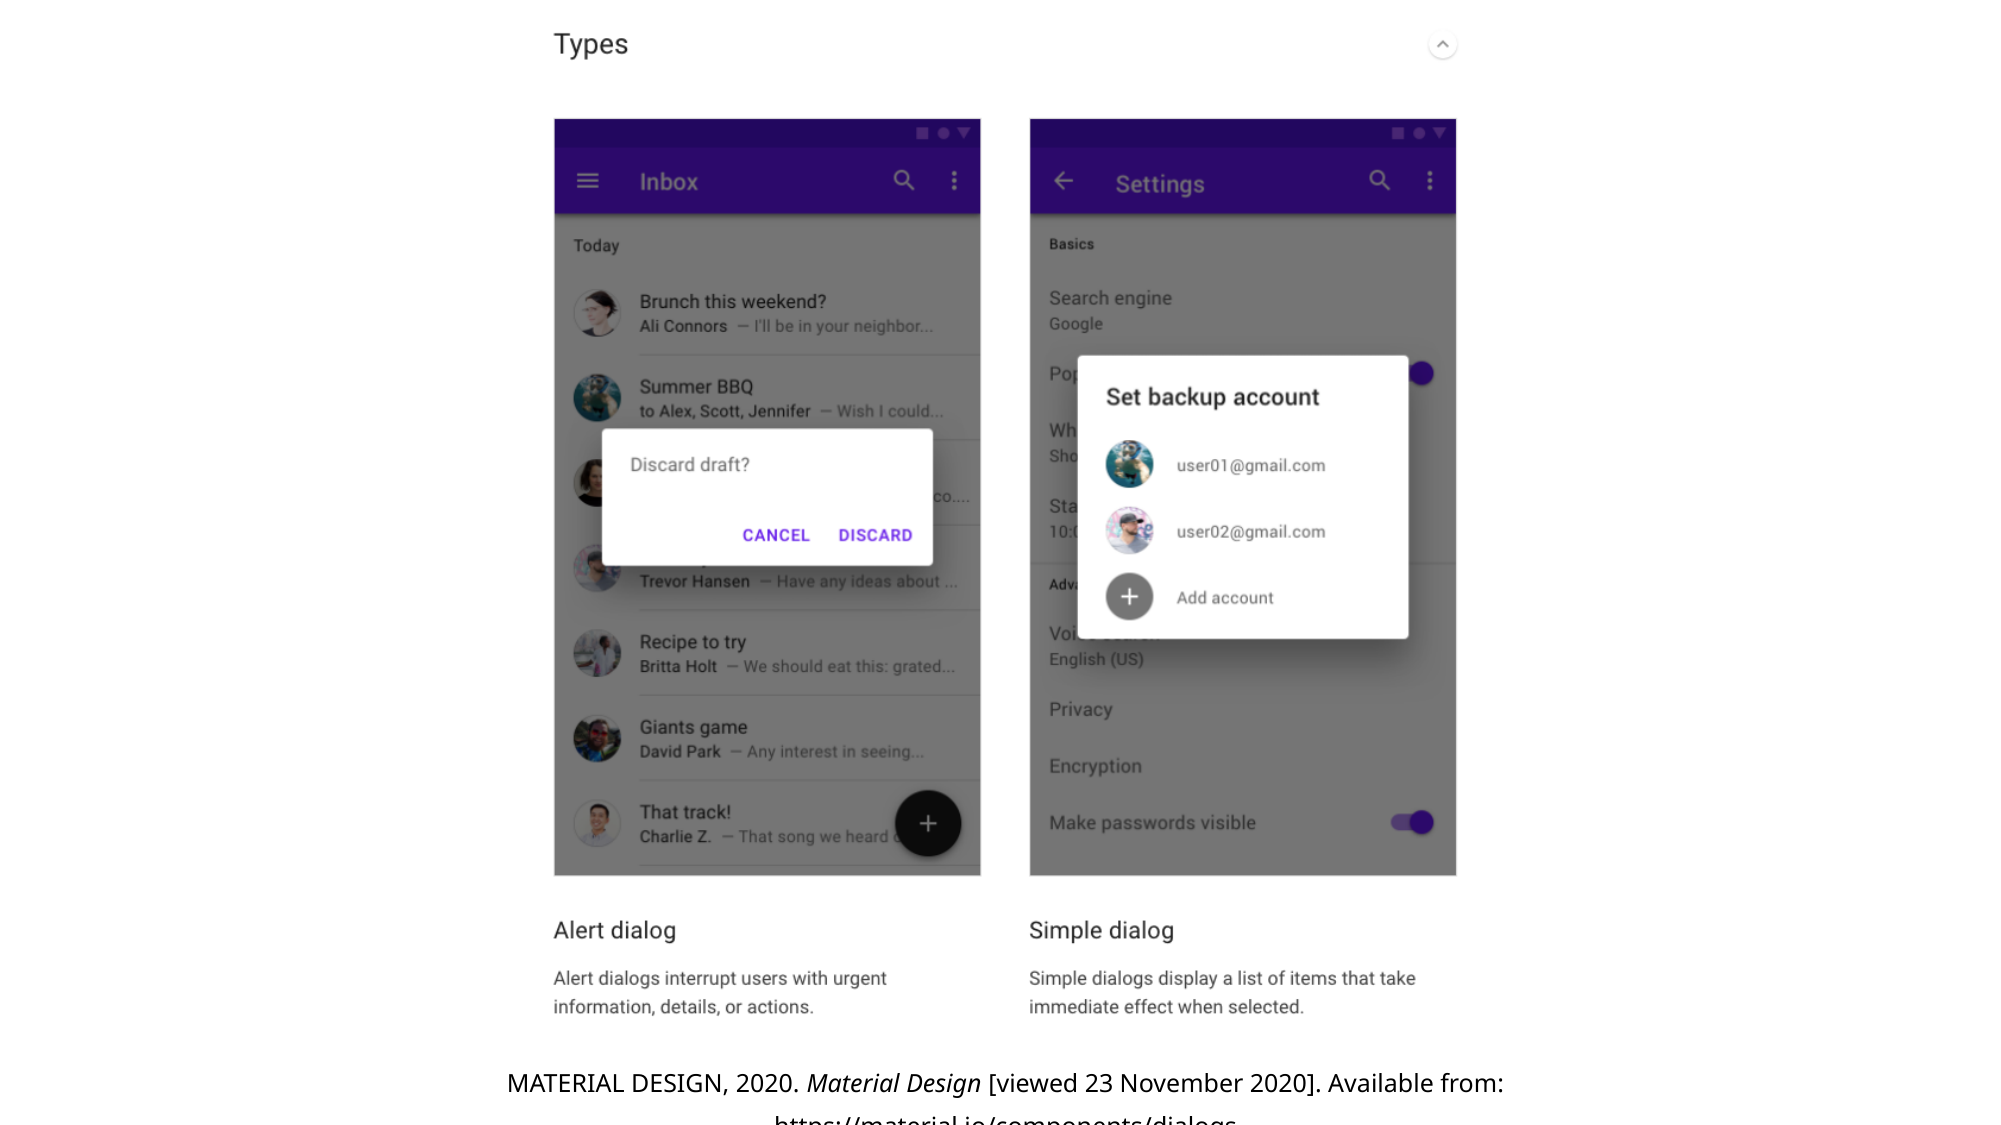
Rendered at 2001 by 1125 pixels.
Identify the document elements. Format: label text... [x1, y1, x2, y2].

picture [525, 0, 1487, 1061]
text_box MATERIAL DESIGN, 2020. Material Design [viewed 23 November 2020]. Available from: https://material.io/components/dialogs‌ [278, 1060, 1734, 1125]
